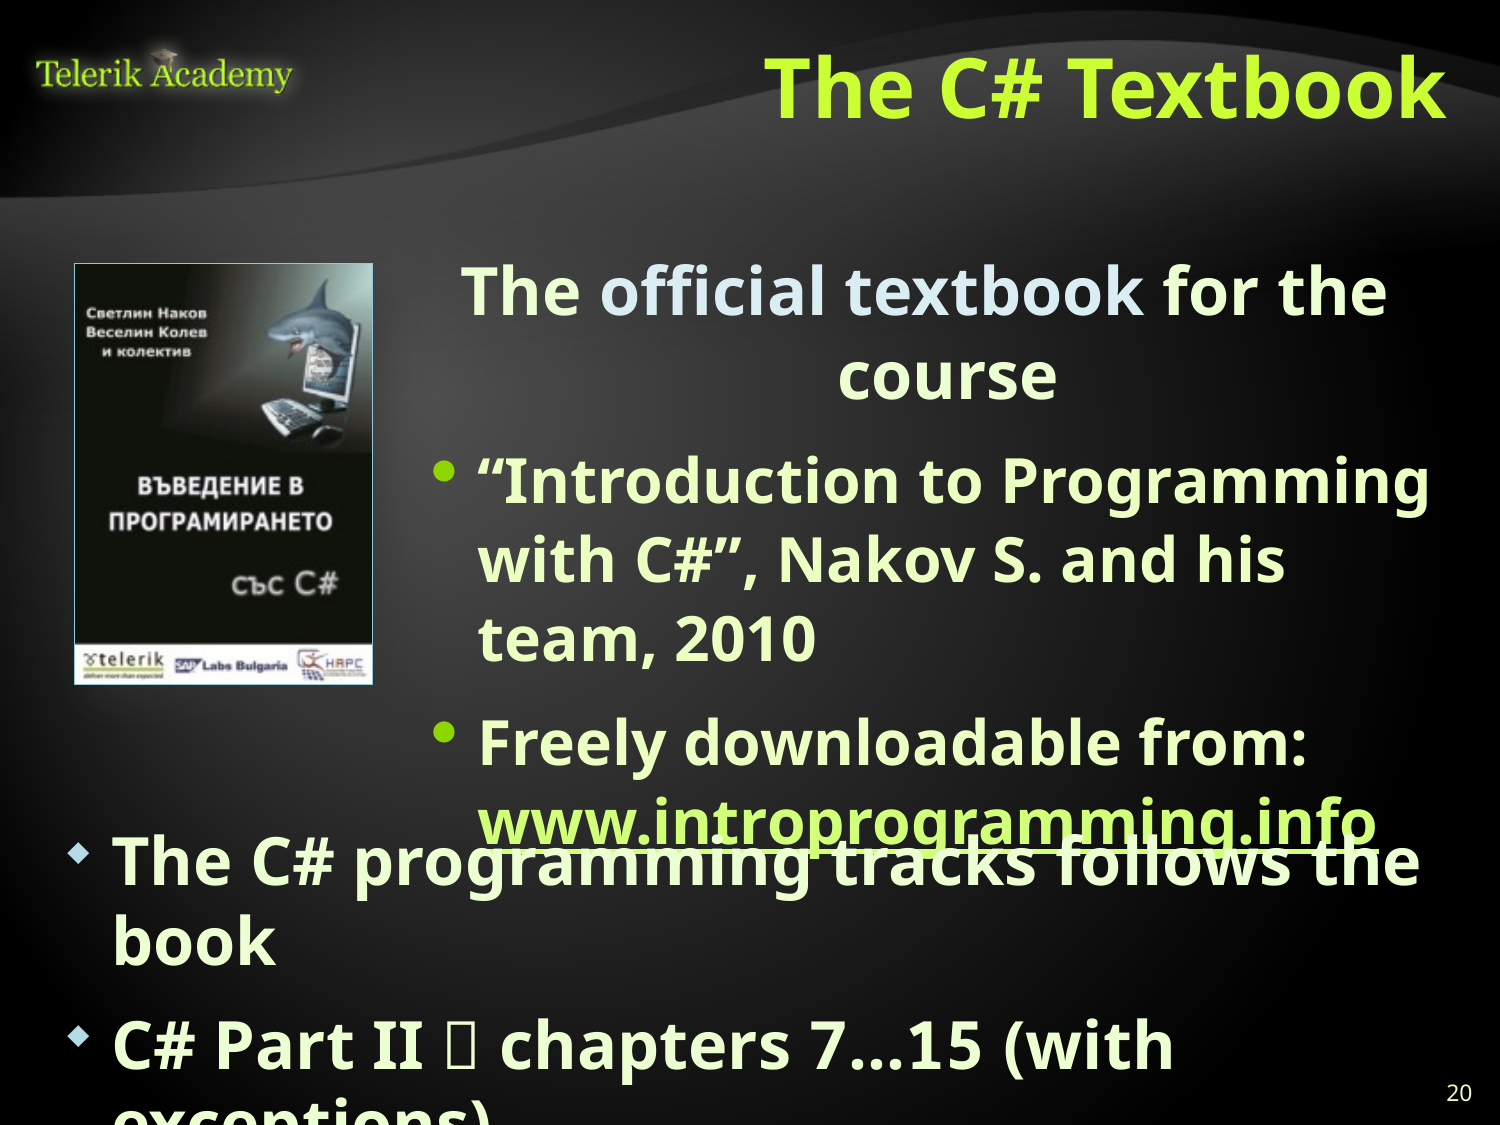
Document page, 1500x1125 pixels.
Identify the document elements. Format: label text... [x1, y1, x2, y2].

slide_number 20 [1412, 1074, 1488, 1113]
text_box The C# programming tracks follows the book C# Part II  chapters 7…15 (with exceptions) [50, 812, 1450, 1050]
list The official textbook for the course “Introduction to Programming with C#”, Nakov S. and his team, 2010 Freely downloadable from: www.introprogramming.info [375, 237, 1475, 713]
title The C# Textbook [300, 24, 1463, 163]
picture [0, 0, 1500, 1125]
